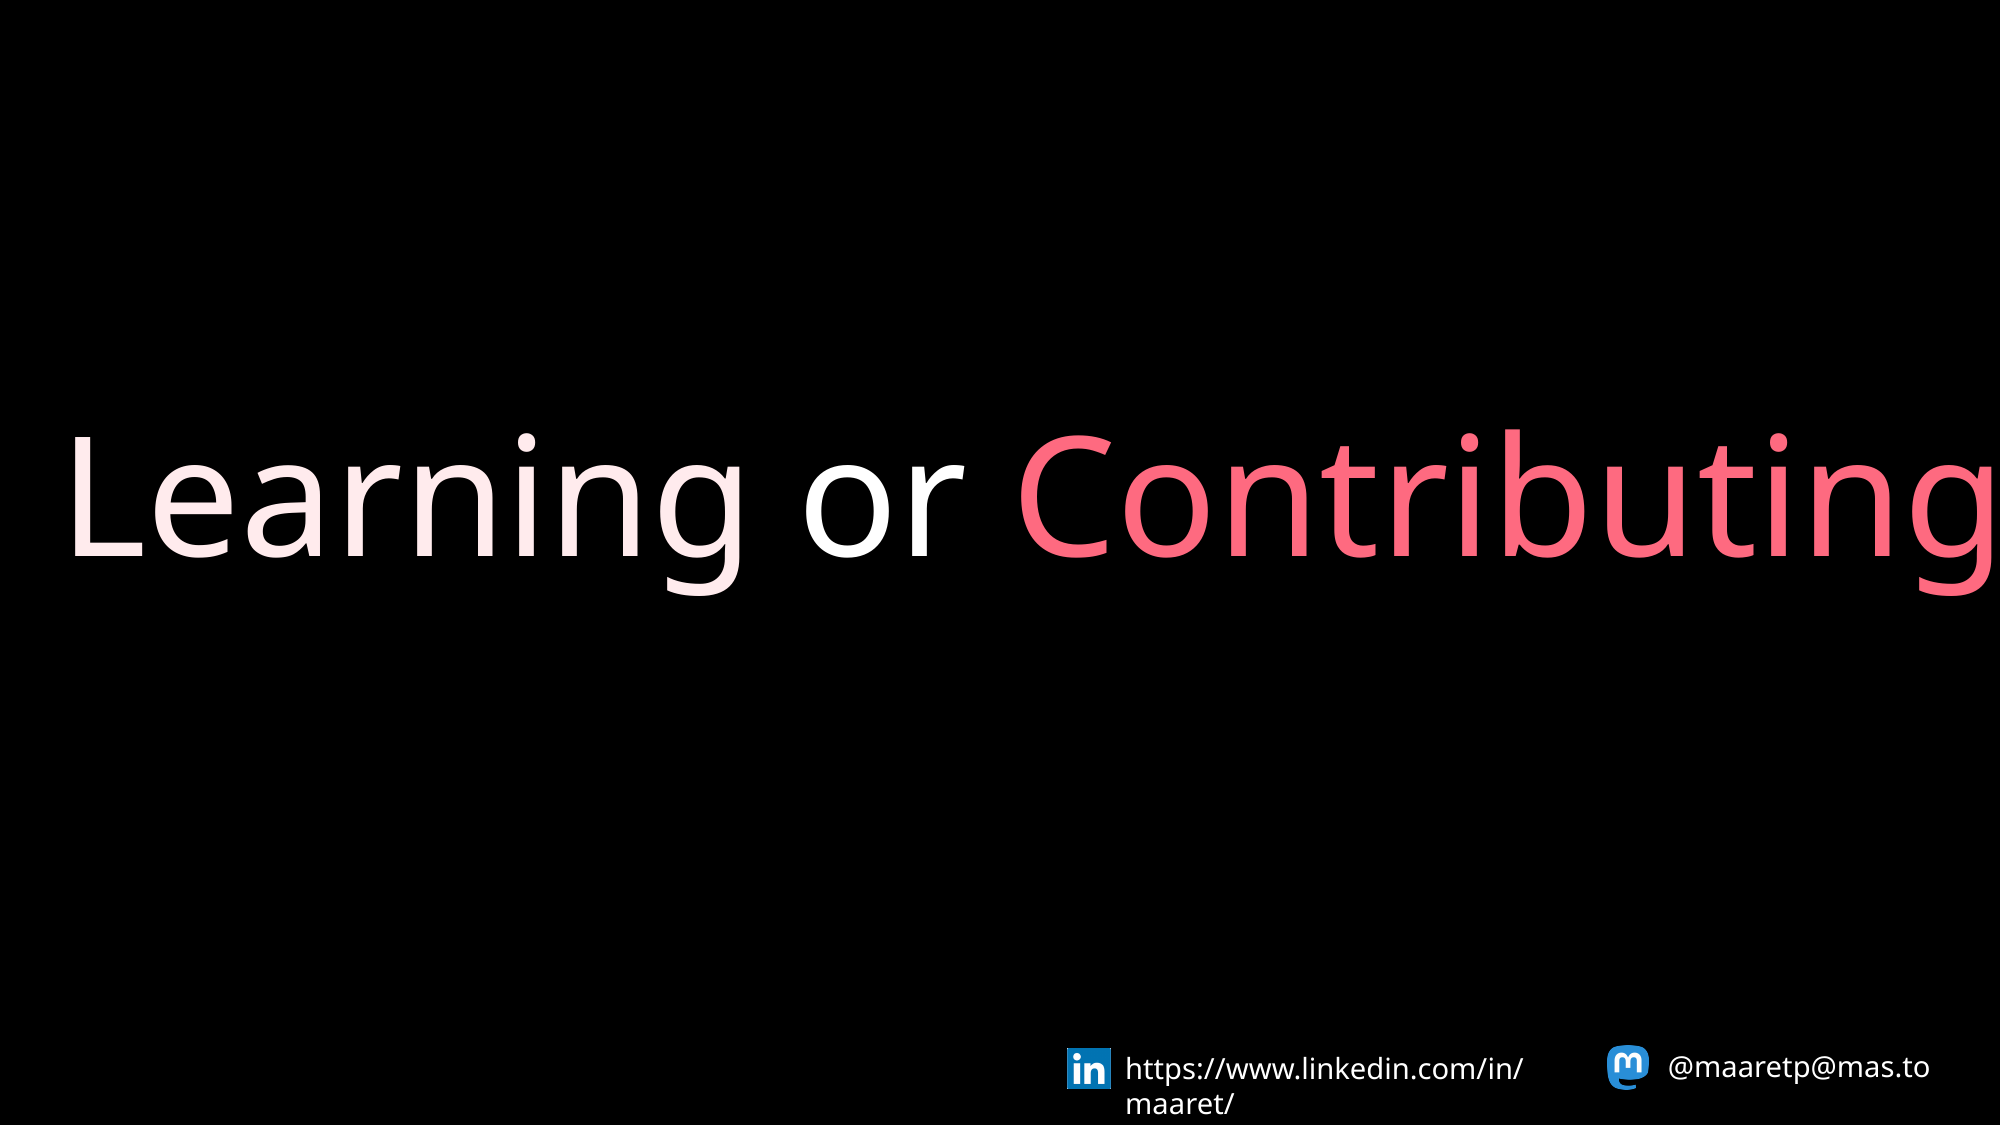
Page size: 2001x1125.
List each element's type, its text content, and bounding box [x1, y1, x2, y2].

text_box Learning or Contributing [44, 382, 2000, 598]
picture [1607, 1045, 1649, 1090]
picture [1067, 1048, 1111, 1089]
